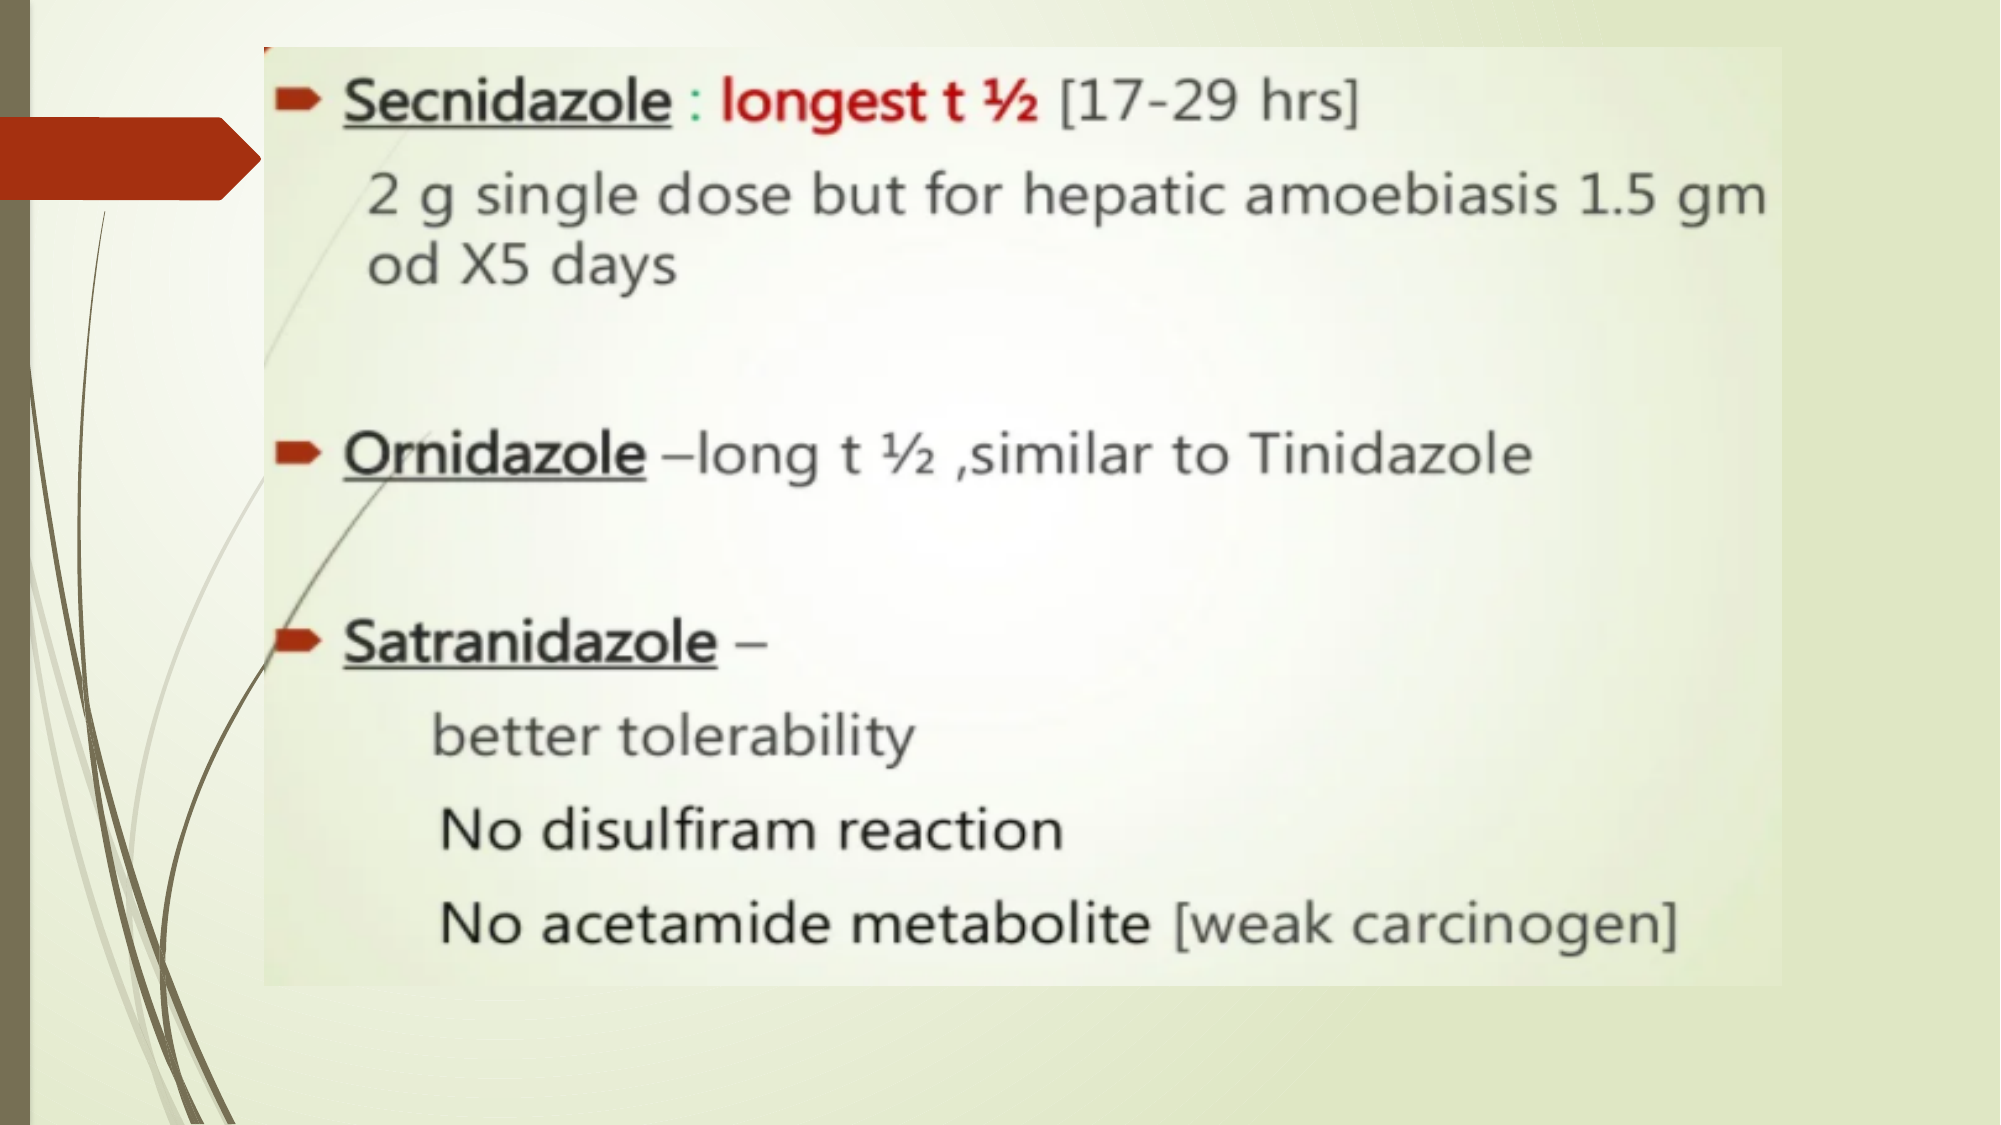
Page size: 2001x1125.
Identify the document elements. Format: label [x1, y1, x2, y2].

picture [264, 47, 1782, 986]
